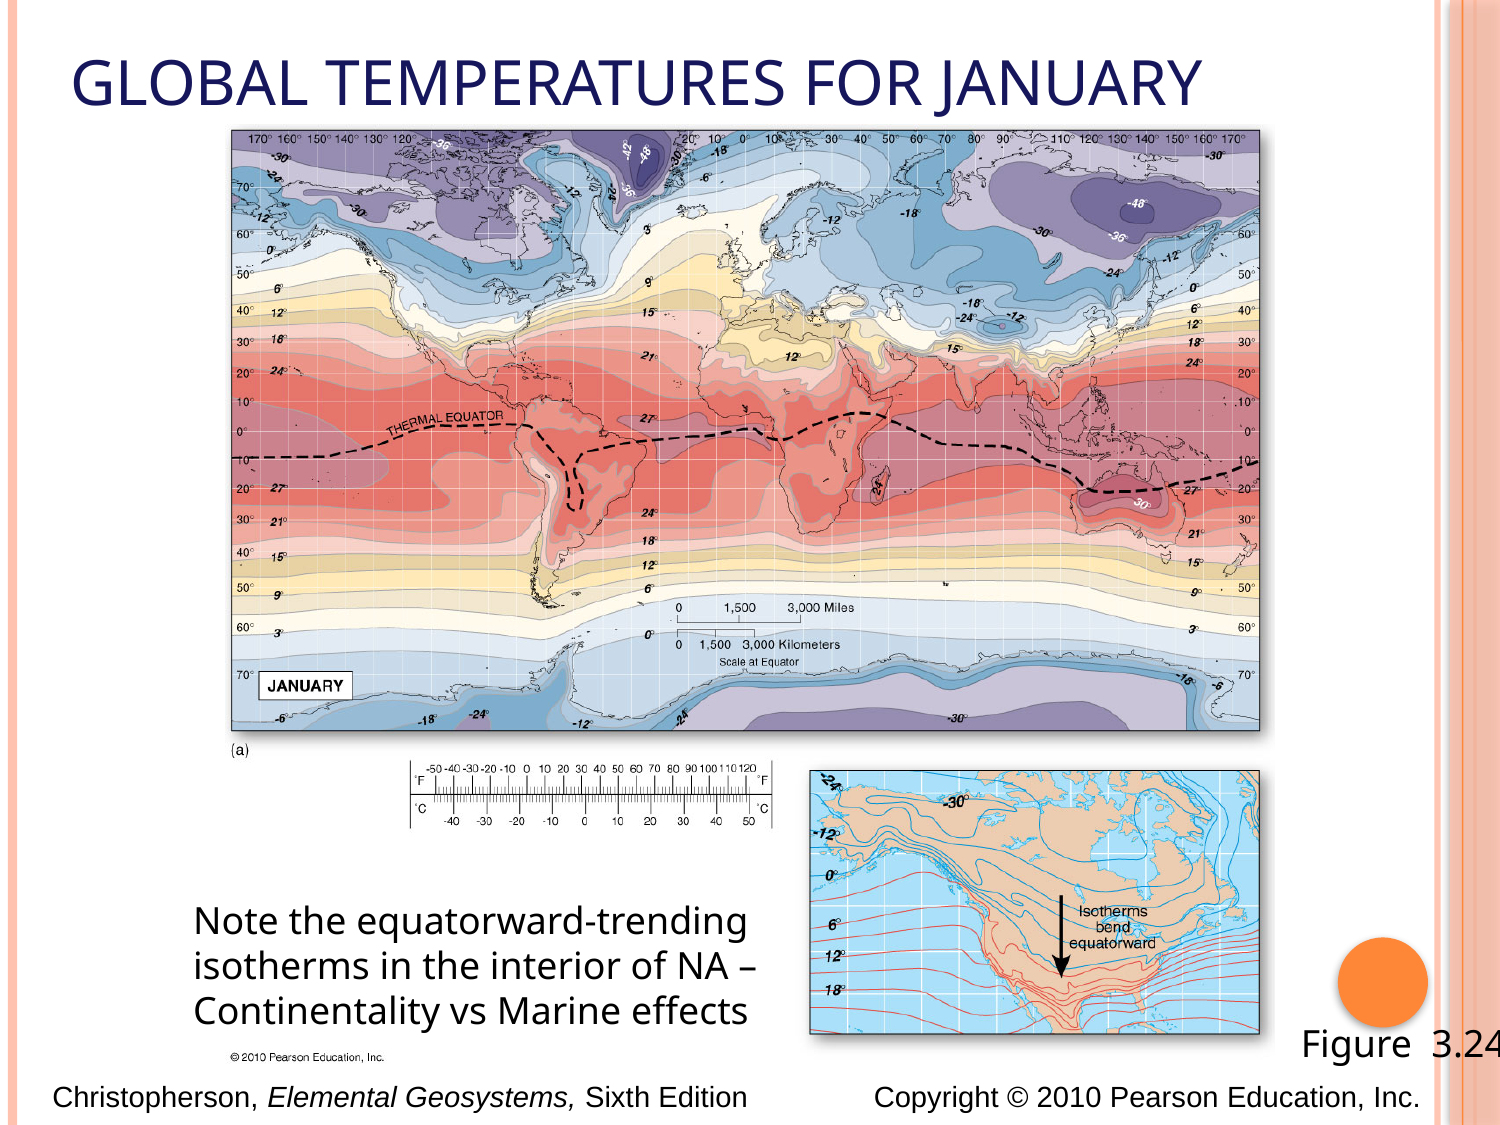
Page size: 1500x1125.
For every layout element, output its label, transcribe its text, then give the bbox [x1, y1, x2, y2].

title Global temperatures for January [0, 0, 1275, 125]
text_box Christopherson, Elemental Geosystems, Sixth Edition [37, 1071, 849, 1113]
text_box Figure 3.24 [1286, 1012, 1500, 1073]
text_box Note the equatorward-trending isotherms in the interior of NA – Continentality vs Marine effects [178, 889, 219, 1040]
picture [224, 124, 1275, 1072]
text_box Copyright © 2010 Pearson Education, Inc. [854, 1071, 1437, 1113]
